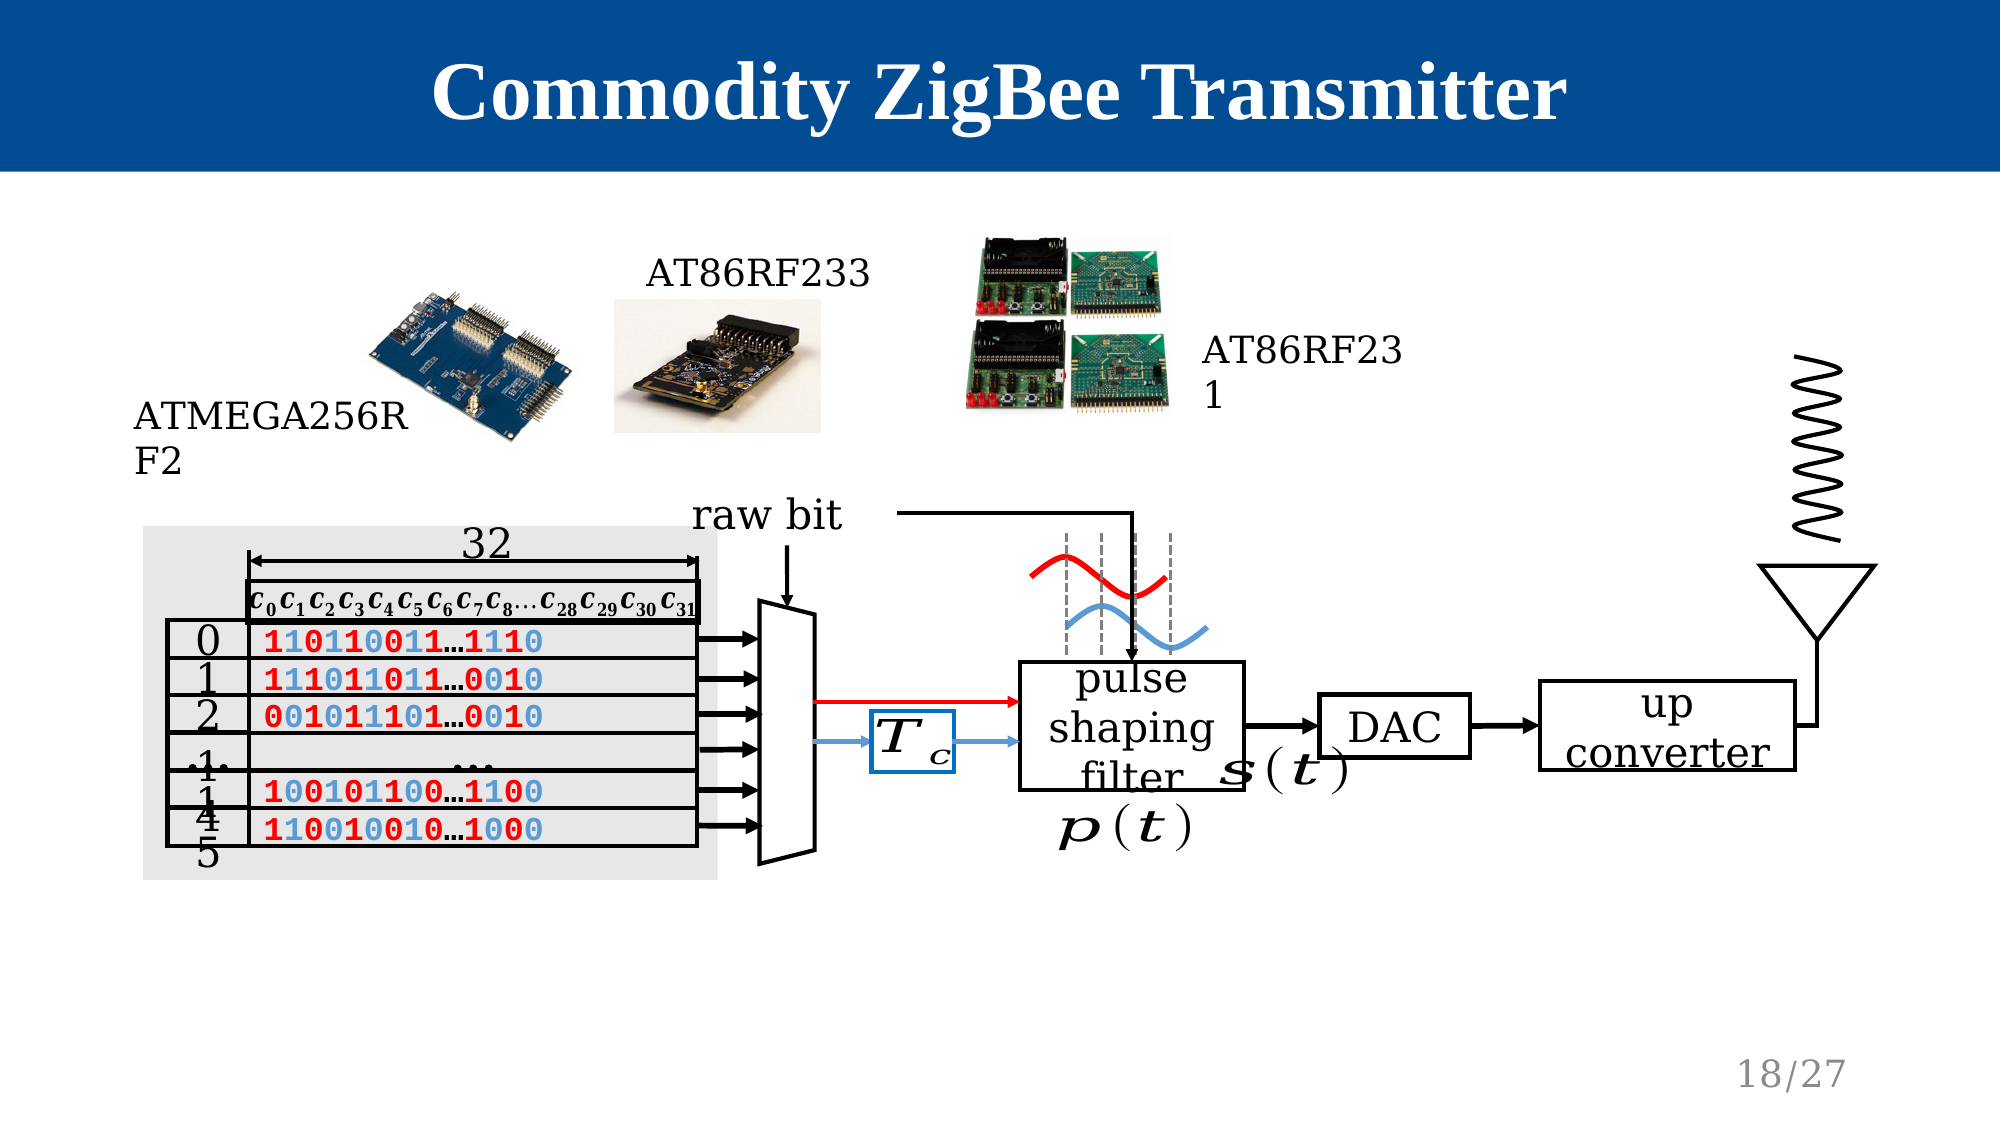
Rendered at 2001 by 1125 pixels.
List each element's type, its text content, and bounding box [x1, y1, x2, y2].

text_box AT86RF233 [631, 241, 943, 301]
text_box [167, 480, 1875, 864]
text_box [1791, 355, 1843, 480]
slide_number 18/27 [1412, 1042, 1863, 1103]
picture [614, 299, 821, 433]
text_box [142, 525, 719, 881]
text_box ATMEGA256RF2 [119, 384, 431, 490]
picture [353, 279, 593, 452]
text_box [897, 503, 1132, 662]
picture [966, 234, 1172, 416]
text_box Commodity ZigBee Transmitter [0, 0, 2000, 173]
text_box AT86RF231 [1187, 318, 1421, 424]
